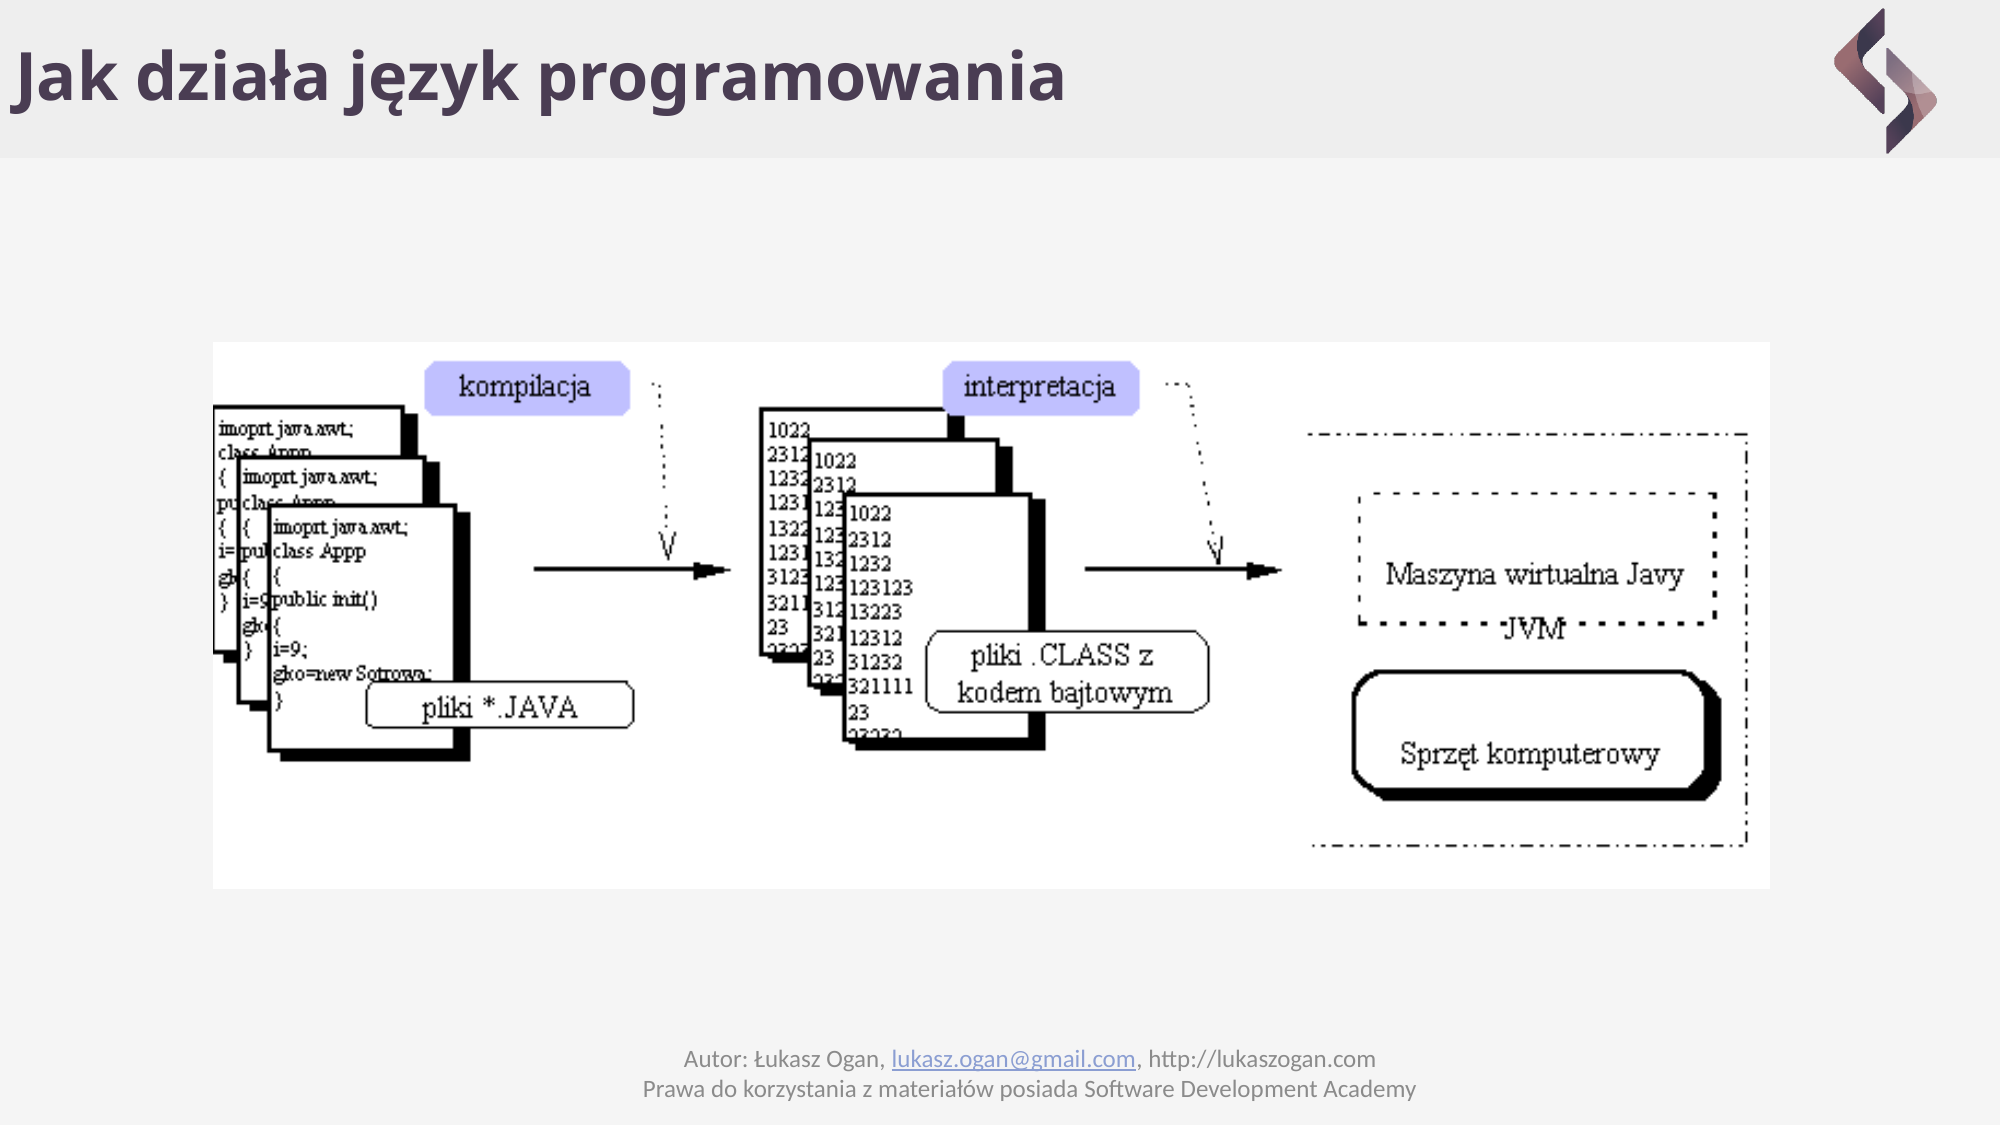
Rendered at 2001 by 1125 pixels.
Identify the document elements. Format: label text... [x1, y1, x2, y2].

title Jak działa język programowania [0, 0, 1788, 158]
picture [1787, 0, 2001, 166]
footer Autor: Łukasz Ogan, lukasz.ogan@gmail.com, http://lukaszogan.com Prawa do korzystania z materiałów posiada Software Development Academy [556, 1042, 1505, 1103]
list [213, 342, 1770, 890]
